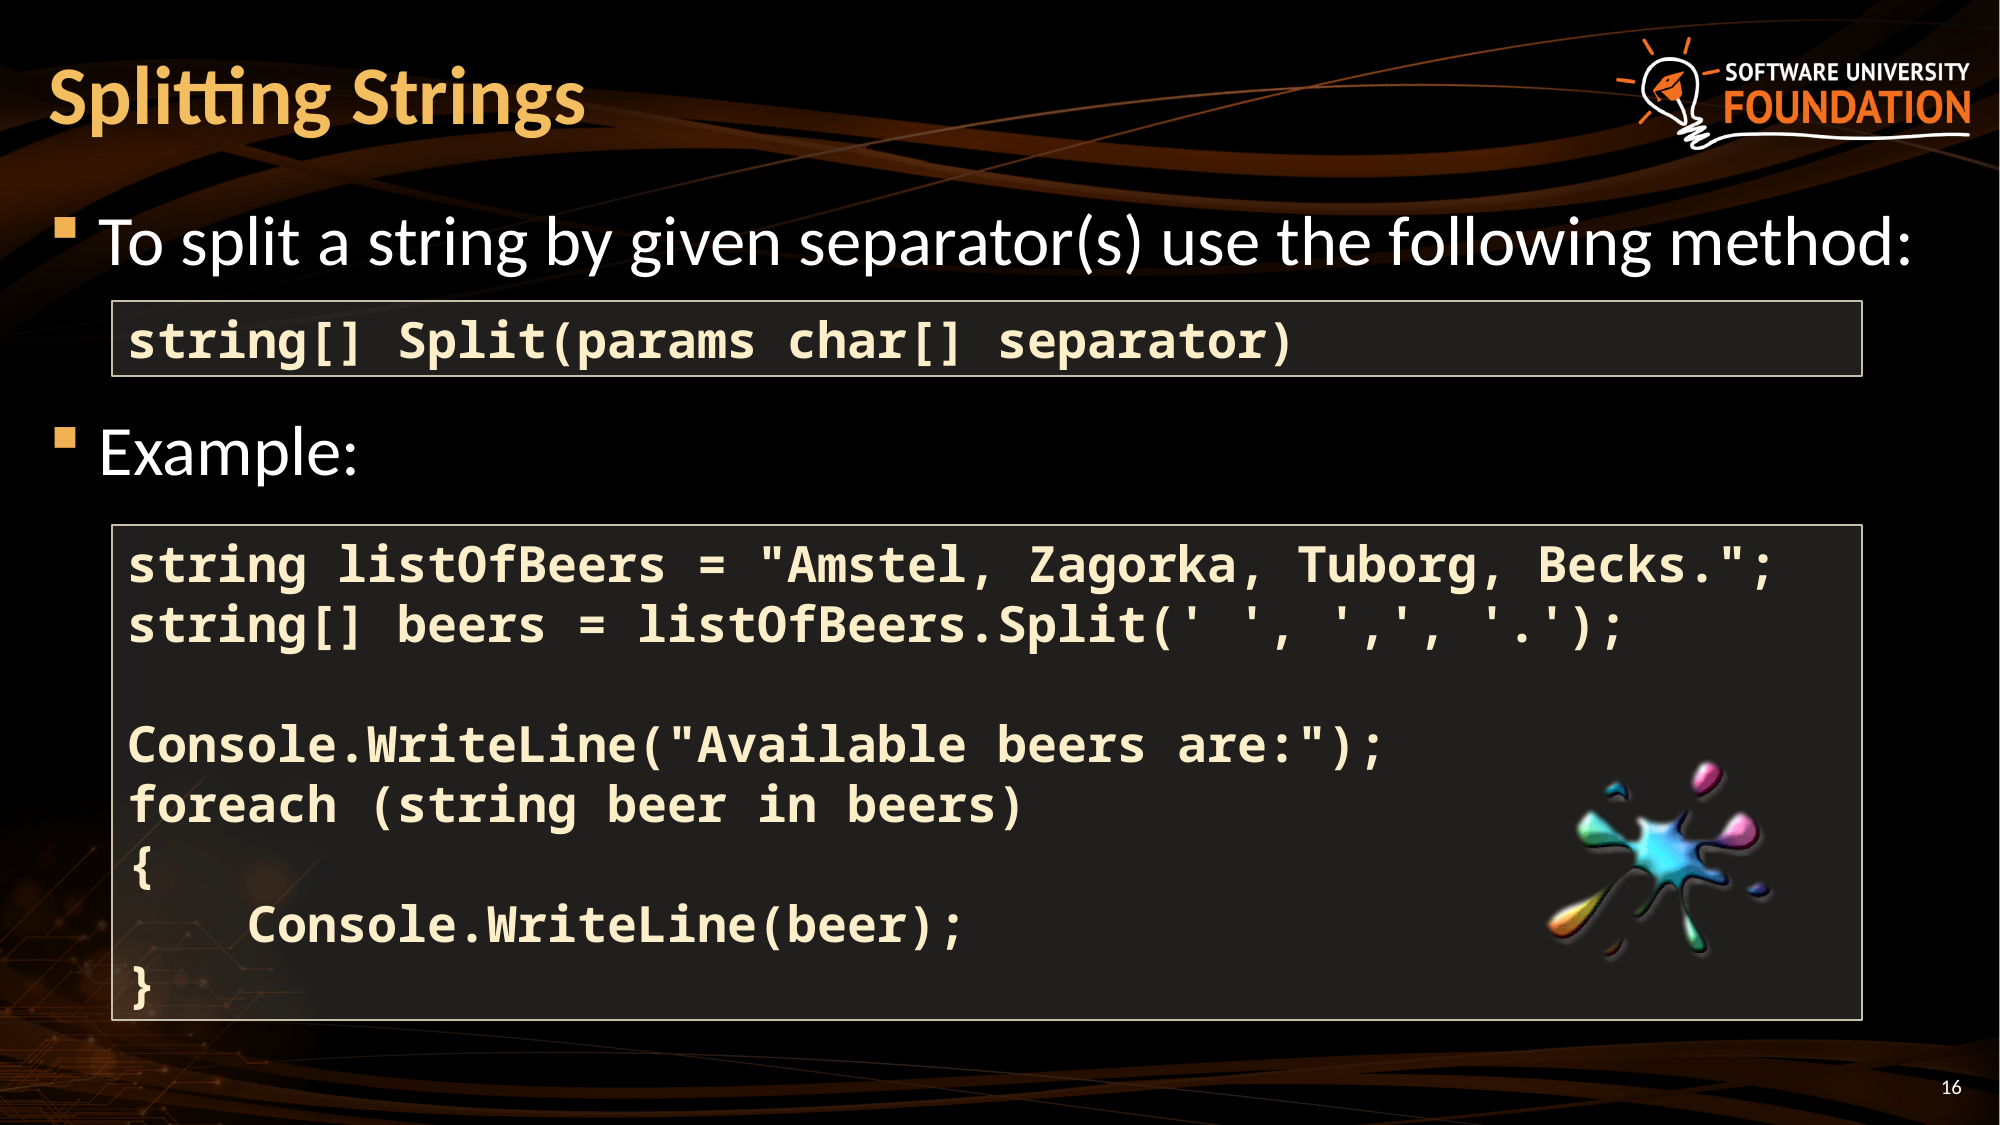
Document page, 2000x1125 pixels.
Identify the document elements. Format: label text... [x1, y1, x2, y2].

text_box string listOfBeers = "Amstel, Zagorka, Tuborg, Becks."; string[] beers = listOfBeers.Split(' ', ',', '.'); Console.WriteLine("Available beers are:"); foreach (string beer in beers) { Console.WriteLine(beer); } [112, 524, 1863, 1020]
picture [0, 0, 2000, 1125]
list To split a string by given separator(s) use the following method: Example: [31, 188, 1968, 1103]
text_box string[] Split(params char[] separator) [112, 301, 1863, 376]
slide_number 16 [1897, 1070, 1968, 1103]
title Splitting Strings [30, 6, 1602, 189]
